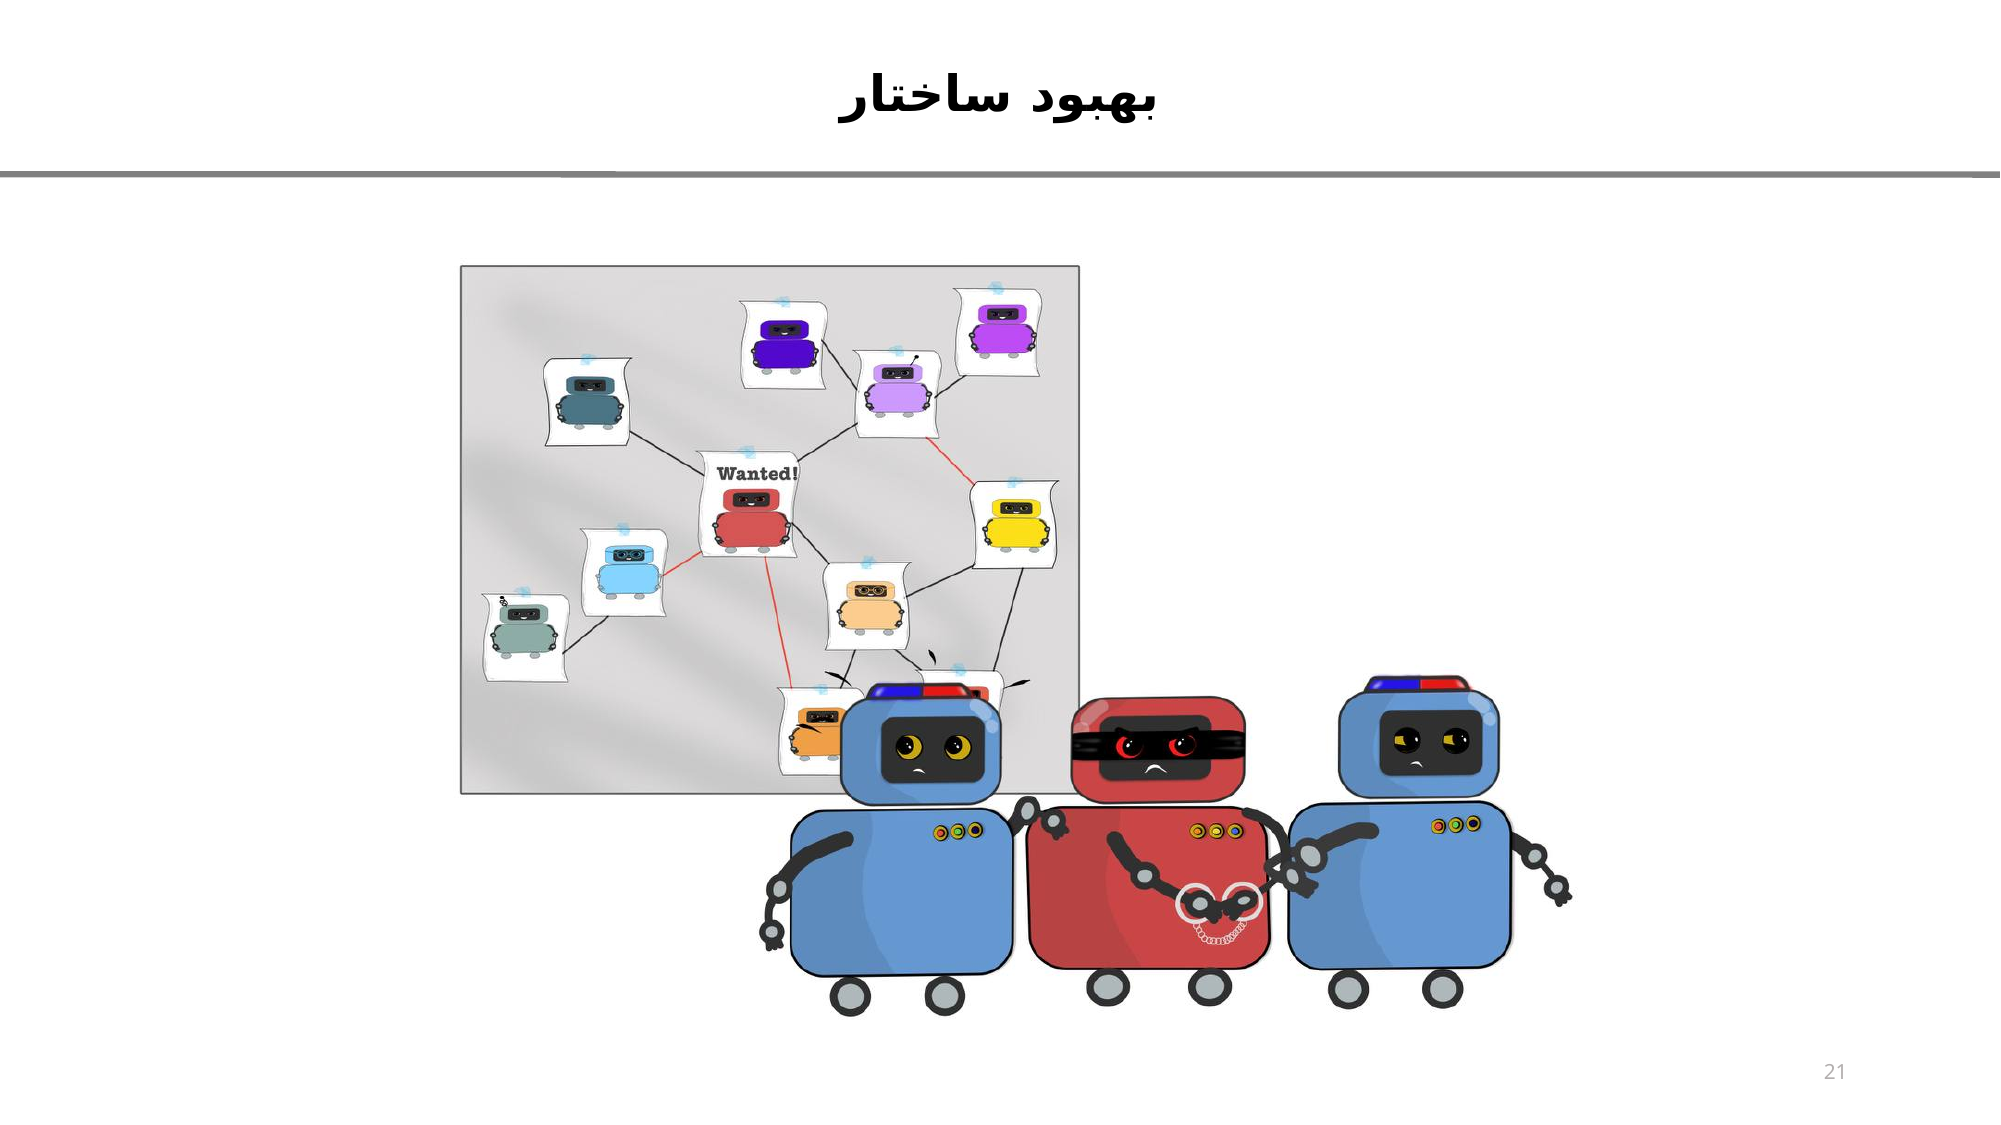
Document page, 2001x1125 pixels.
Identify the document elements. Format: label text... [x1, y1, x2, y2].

slide_number 21 [1412, 1042, 1863, 1103]
picture [408, 206, 1592, 1043]
list بهبود ساختار [109, 24, 1891, 167]
